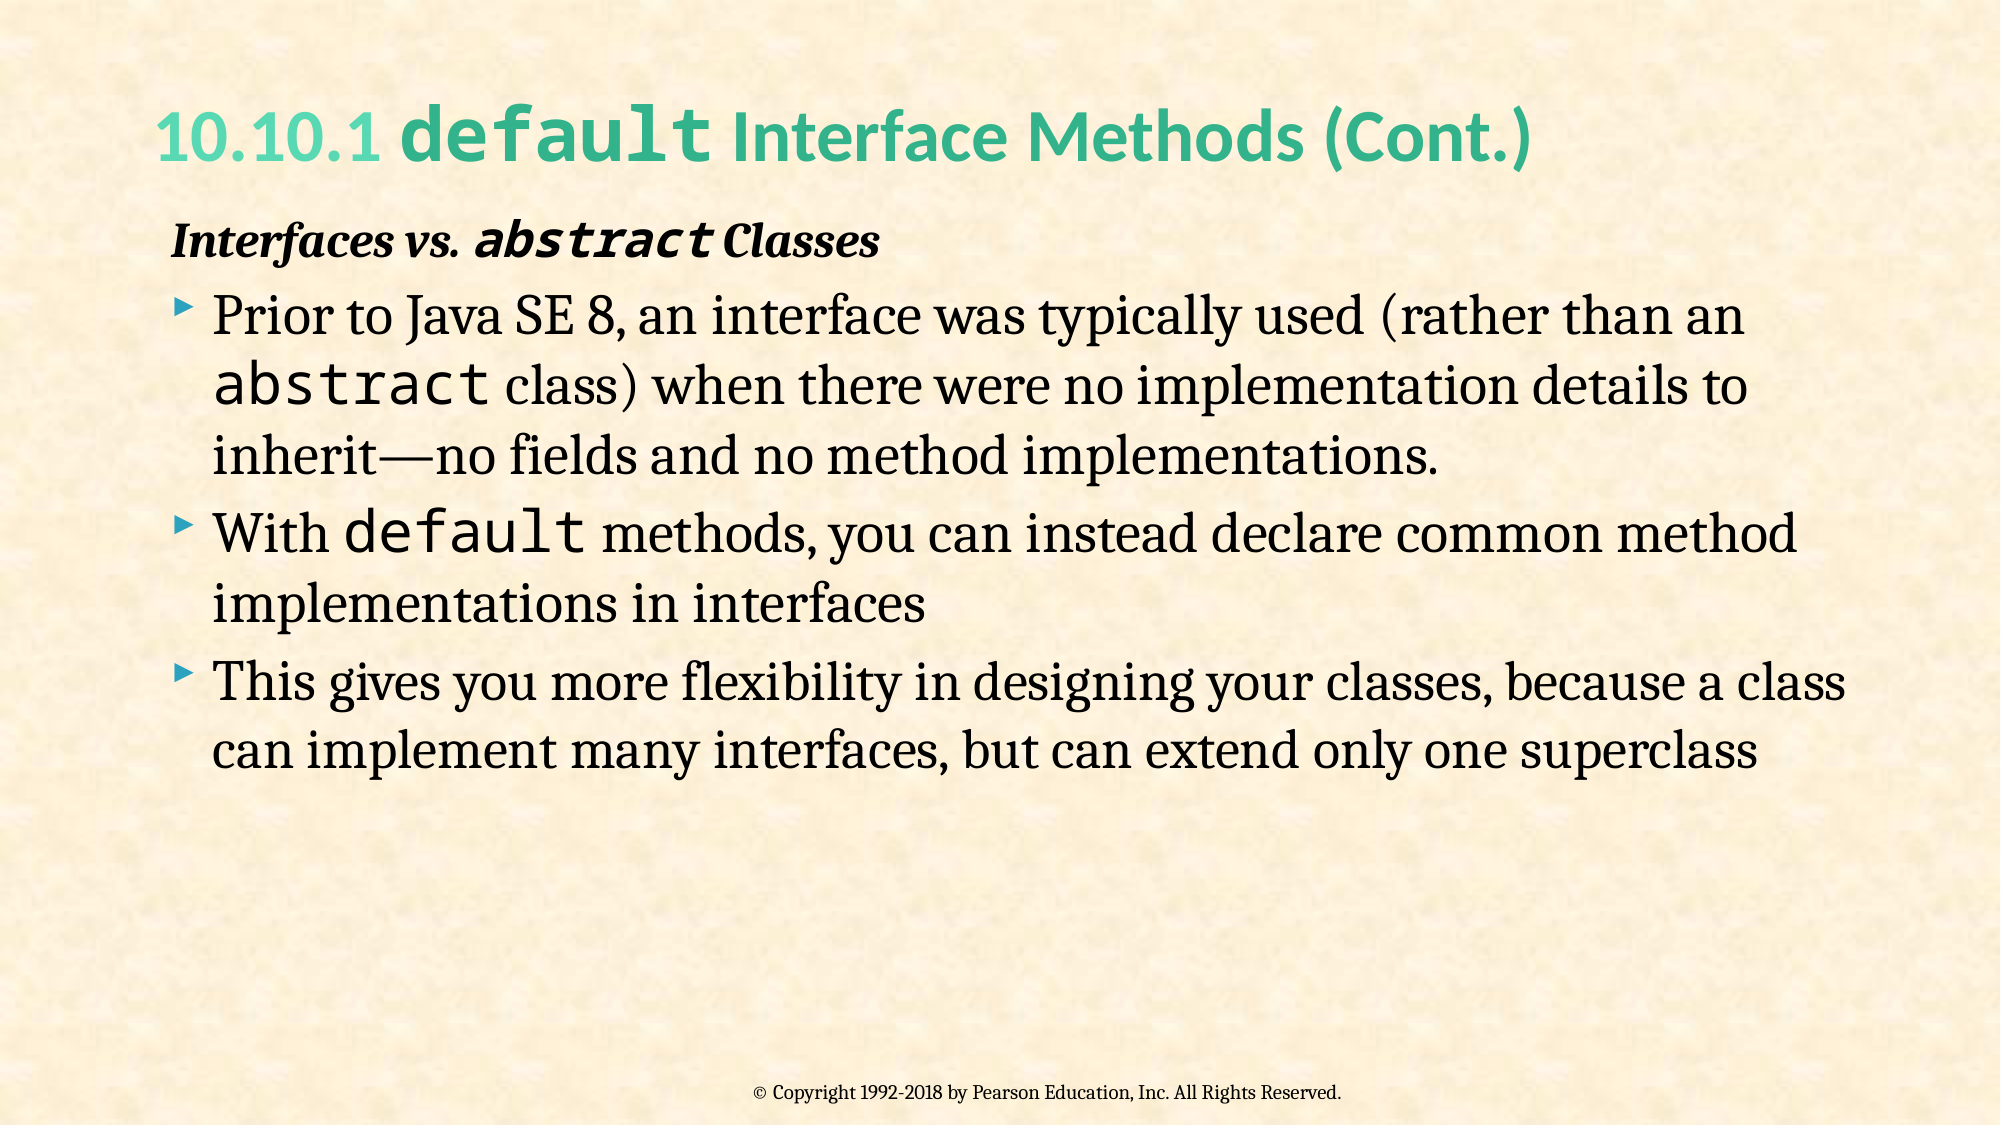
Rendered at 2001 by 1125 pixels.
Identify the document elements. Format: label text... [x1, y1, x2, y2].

list Interfaces vs. abstract Classes Prior to Java SE 8, an interface was typically used (rather than an abstract class) when there were no implementation details to inherit—no fields and no method implementations. With default methods, you can instead declare common method implementations in interfaces This gives you more flexibility in designing your classes, because a class can implement many interfaces, but can extend only one superclass [138, 200, 1892, 943]
title 10.10.1 default Interface Methods (Cont.) [138, 37, 1892, 200]
picture [0, 0, 2001, 1125]
footer © Copyright 1992-2018 by Pearson Education, Inc. All Rights Reserved. [736, 1051, 1892, 1112]
